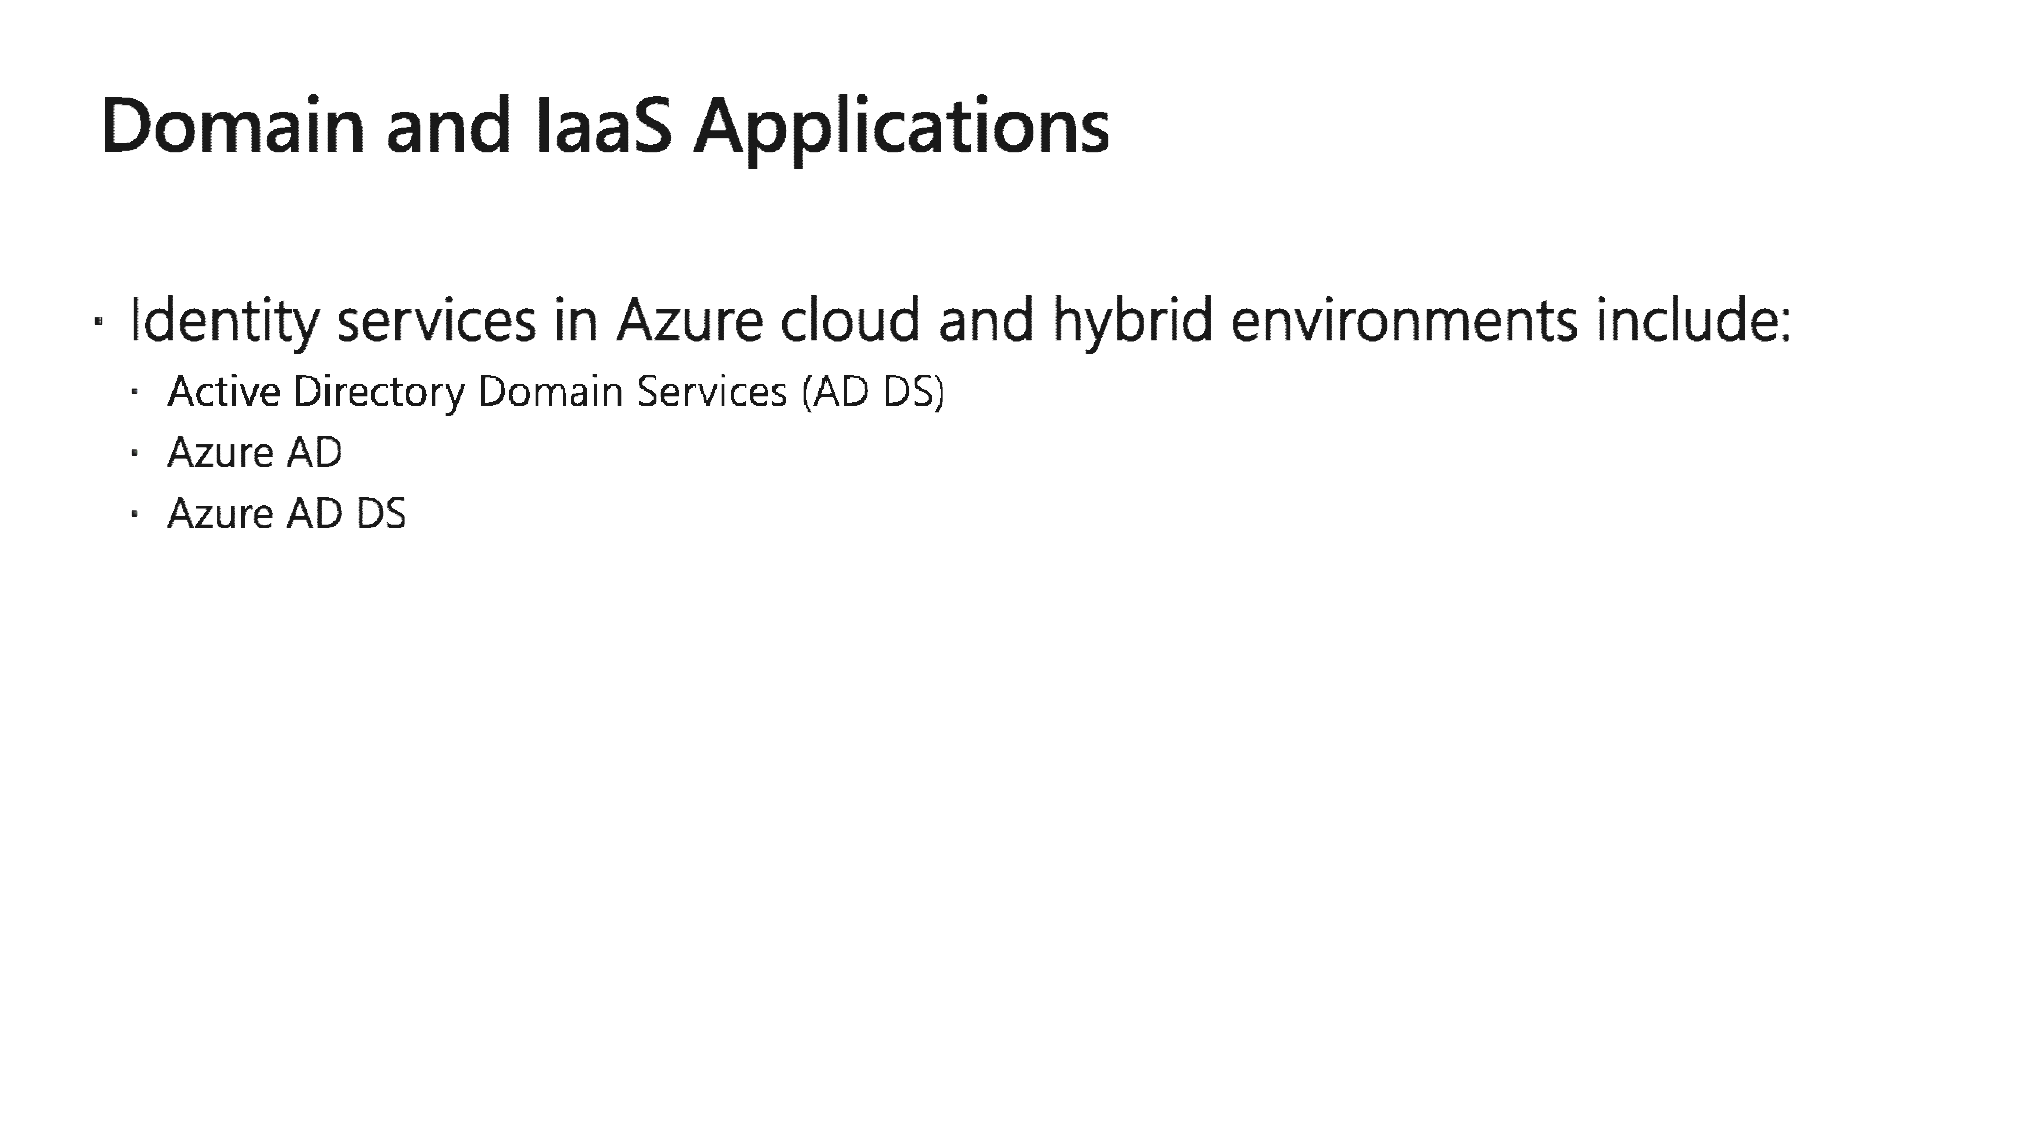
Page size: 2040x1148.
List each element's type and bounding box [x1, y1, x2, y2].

text_box [131, 449, 138, 456]
text_box [105, 94, 1109, 169]
text_box [131, 388, 138, 395]
text_box [167, 374, 943, 416]
text_box [167, 497, 405, 528]
text_box [133, 295, 1789, 354]
text_box [94, 317, 103, 325]
text_box [131, 510, 138, 517]
text_box [167, 436, 341, 467]
